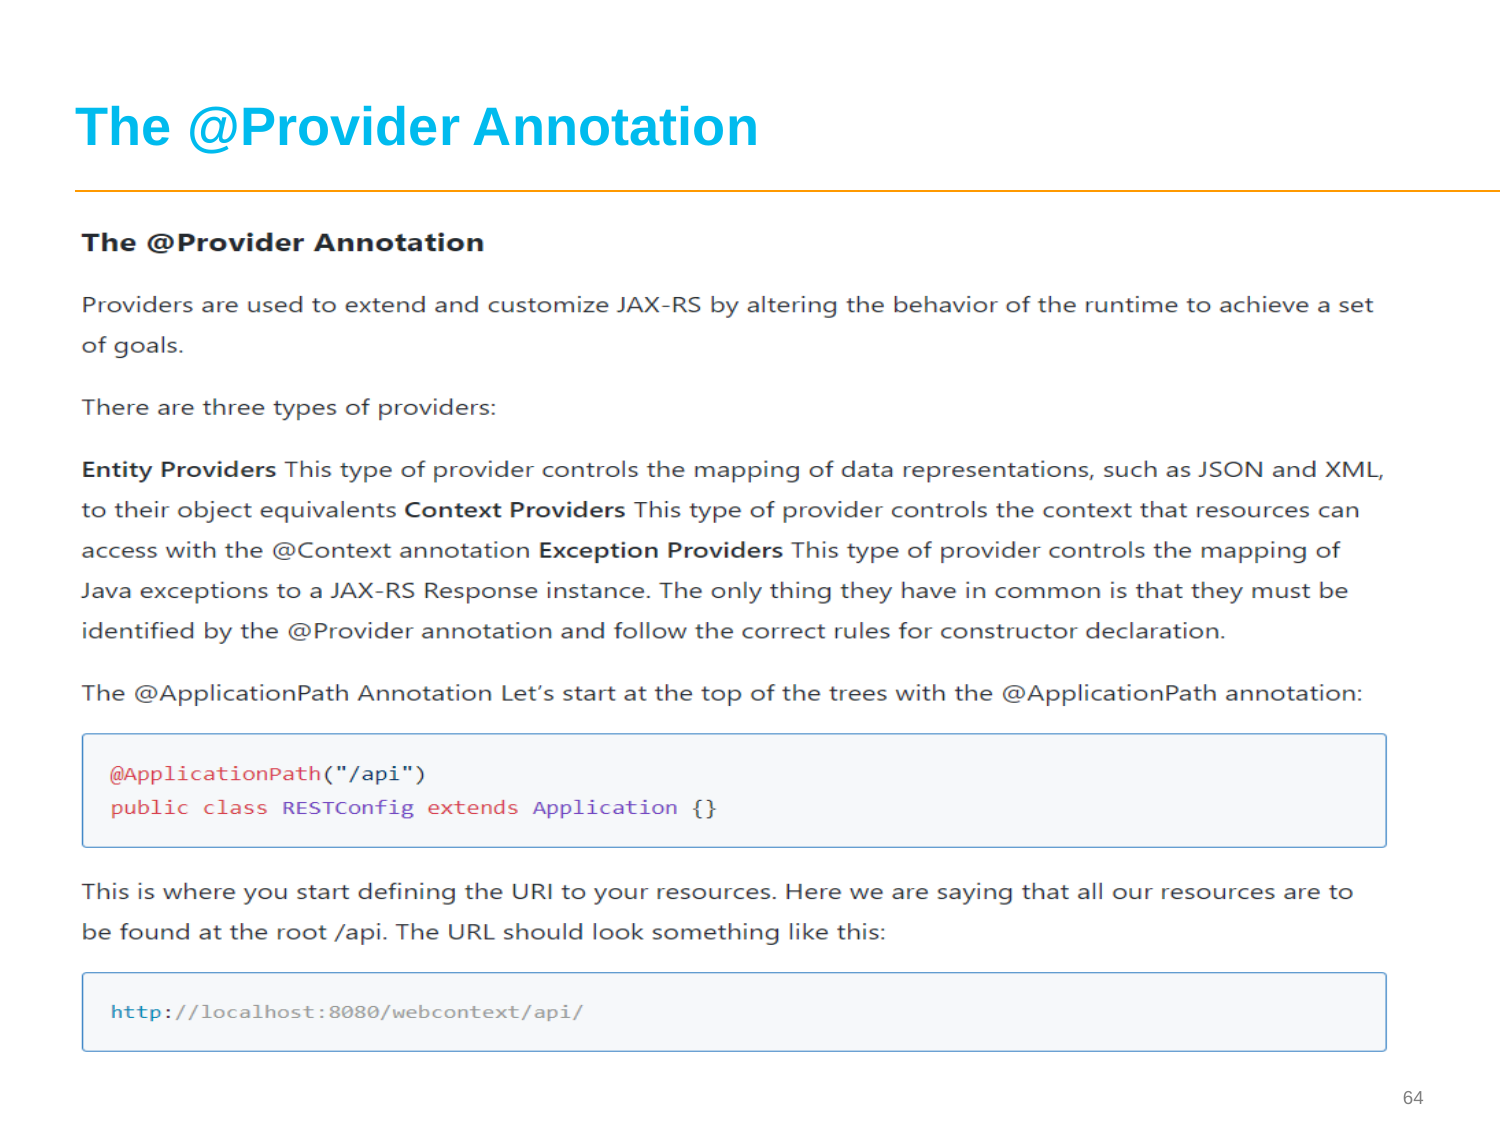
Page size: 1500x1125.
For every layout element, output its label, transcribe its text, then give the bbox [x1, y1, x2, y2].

picture [24, 199, 1451, 1073]
title The @Provider Annotation [75, 27, 1422, 157]
